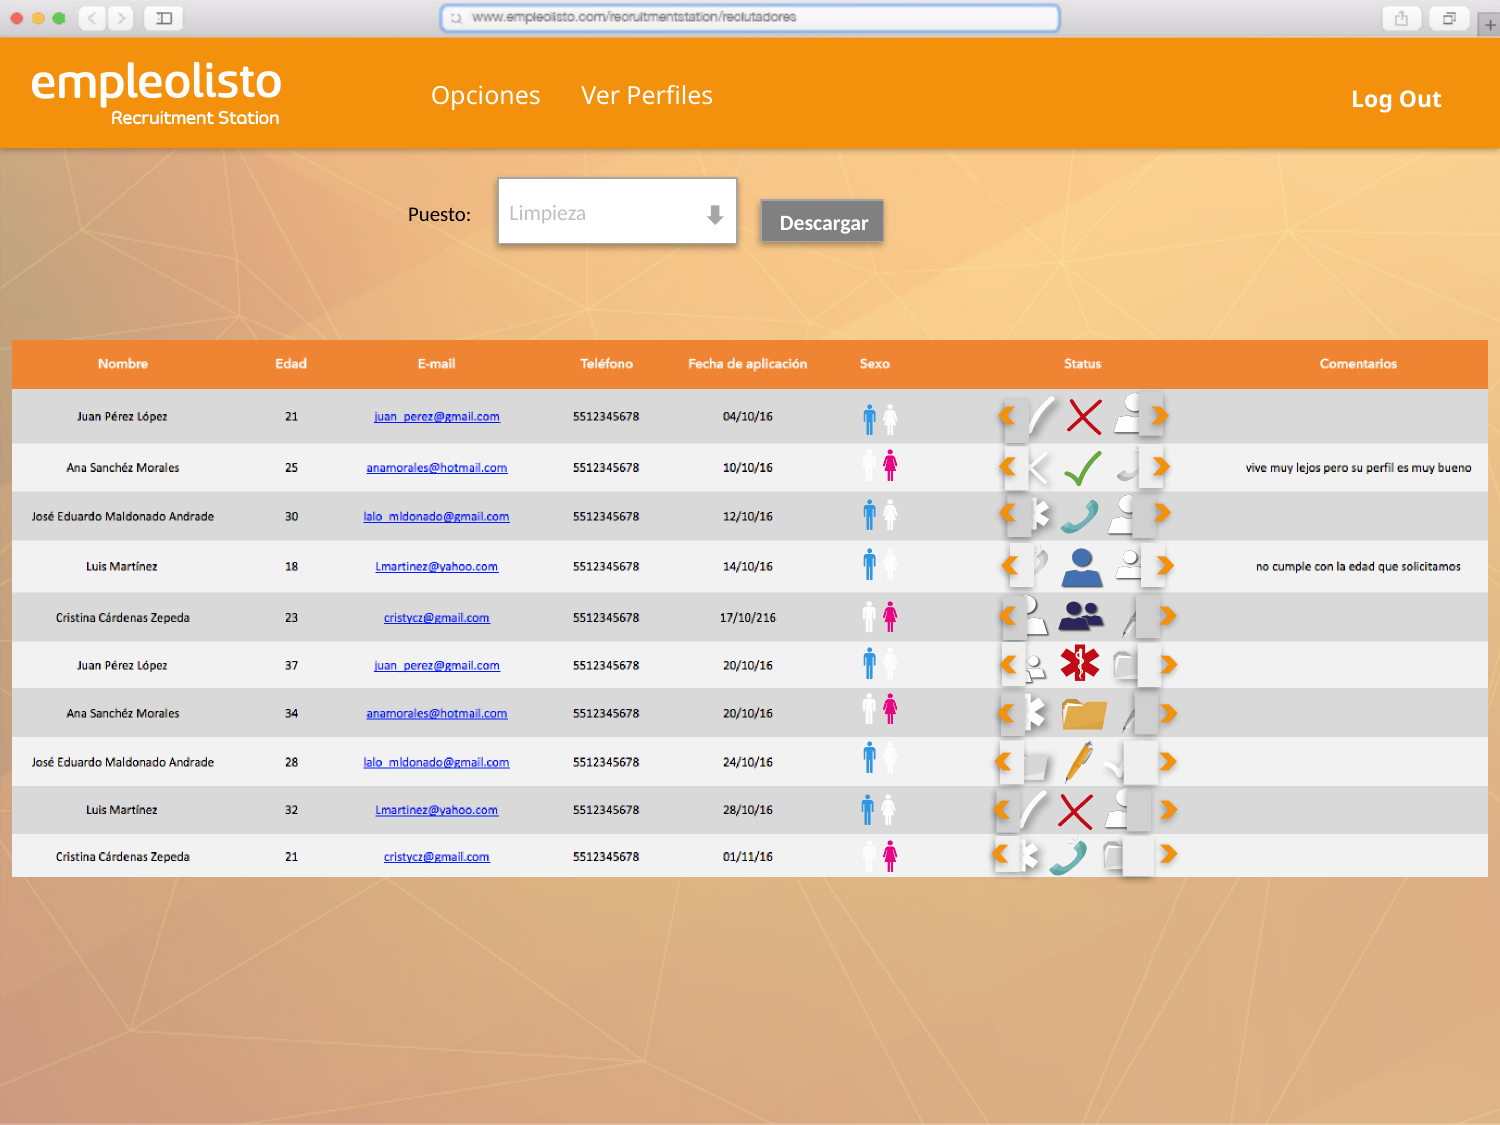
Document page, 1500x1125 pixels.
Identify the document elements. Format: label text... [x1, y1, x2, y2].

text_box Puesto: [234, 192, 486, 233]
text_box [760, 199, 884, 242]
text_box [497, 233, 738, 244]
picture [0, 0, 1500, 37]
picture [0, 149, 1500, 1125]
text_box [991, 391, 1178, 879]
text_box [857, 402, 901, 873]
text_box Descargar [765, 200, 894, 242]
text_box Limpieza [494, 191, 747, 233]
text_box Opciones [386, 72, 502, 142]
text_box Log Out [1336, 77, 1458, 120]
text_box [0, 37, 1500, 149]
picture [27, 51, 284, 134]
text_box [704, 203, 726, 227]
text_box Ver Perfiles [502, 72, 793, 148]
text_box [497, 177, 738, 191]
